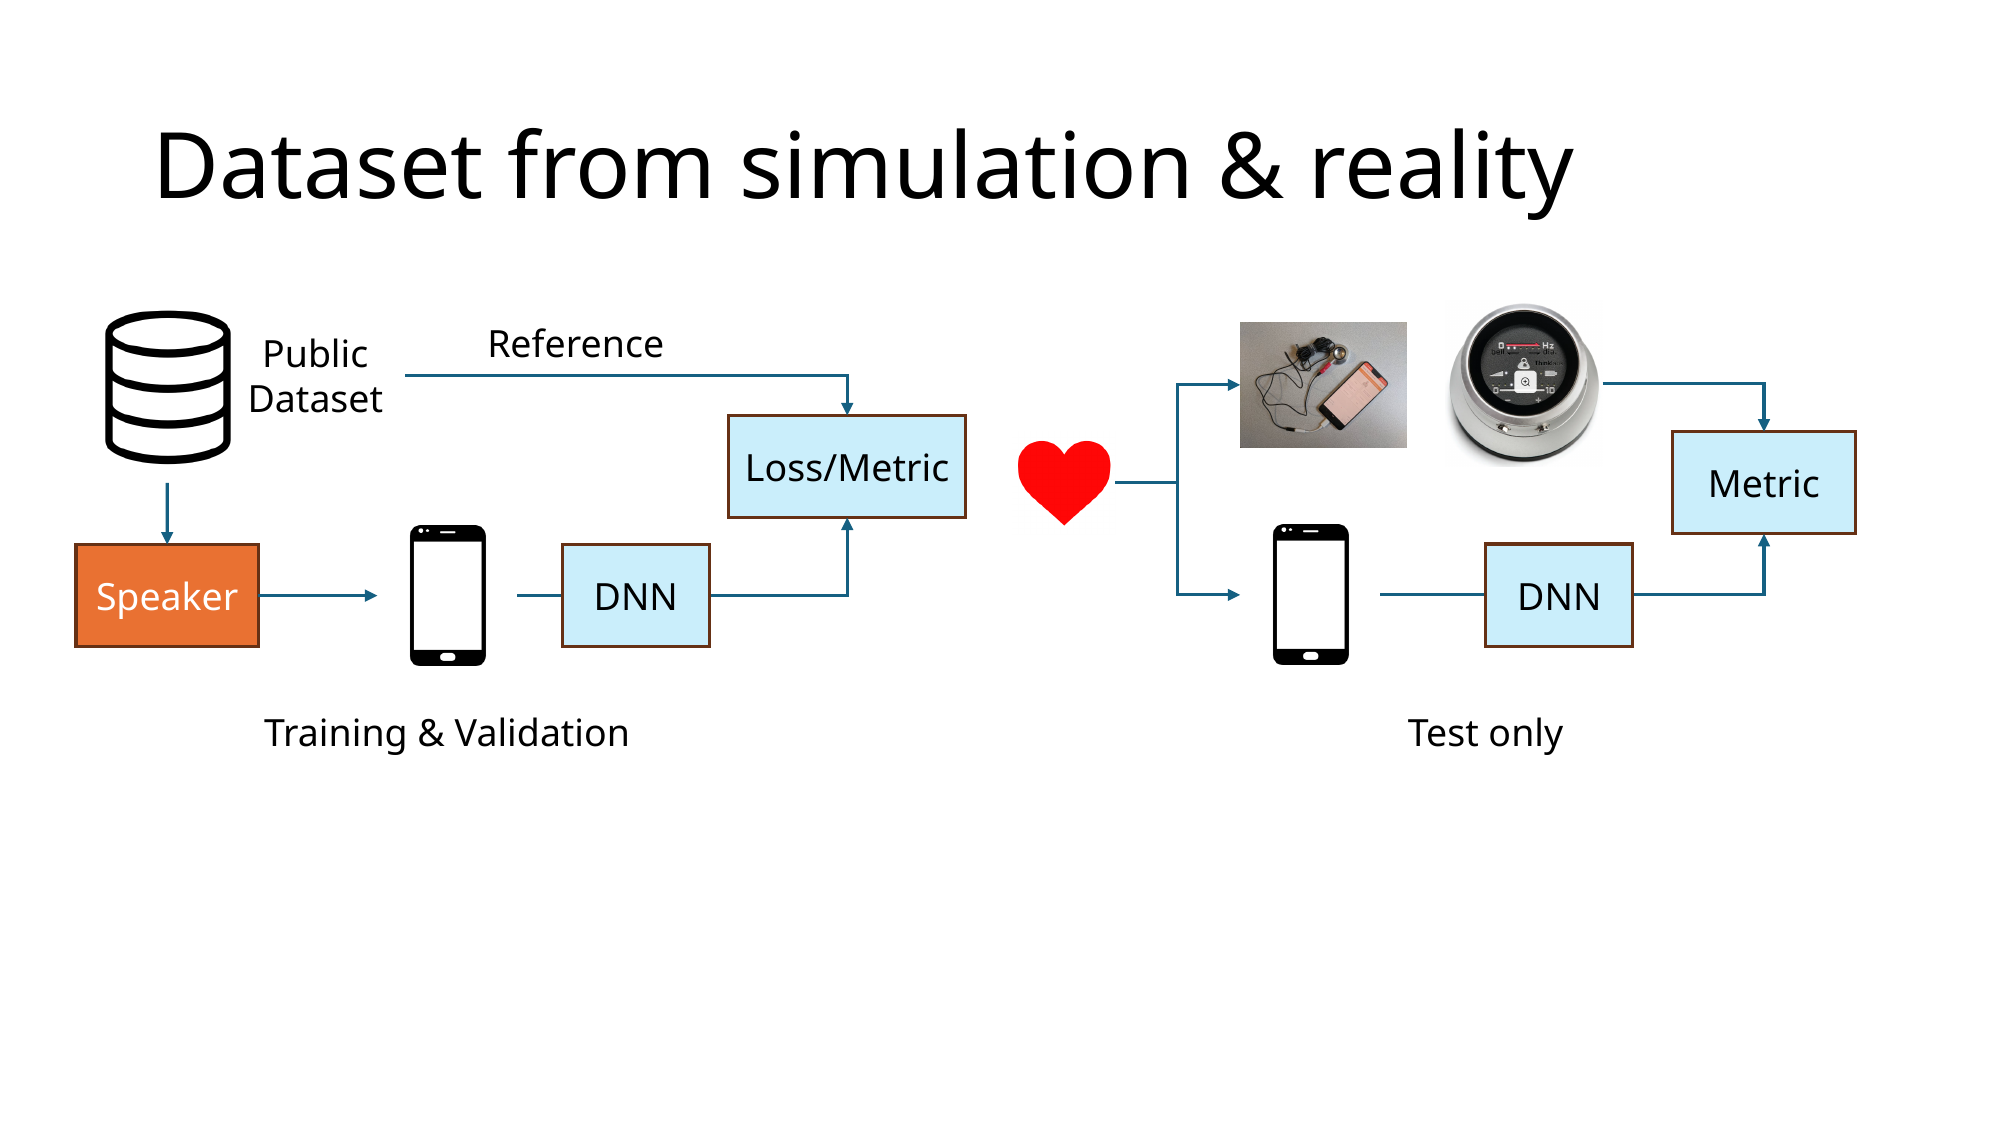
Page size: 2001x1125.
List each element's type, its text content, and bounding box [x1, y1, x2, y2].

text_box DNN [1484, 596, 1634, 648]
text_box Metric [1671, 430, 1857, 535]
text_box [1601, 383, 1765, 433]
text_box Training & Validation [146, 701, 748, 762]
picture [1239, 524, 1381, 666]
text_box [1379, 533, 1765, 596]
picture [1239, 321, 1408, 448]
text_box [1114, 482, 1241, 596]
text_box Speaker [74, 543, 260, 648]
text_box DNN [561, 597, 711, 648]
picture [376, 525, 518, 667]
picture [1445, 300, 1604, 467]
text_box Reference [469, 312, 683, 373]
picture [1012, 430, 1114, 535]
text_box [1114, 384, 1241, 482]
text_box Loss/Metric [727, 414, 967, 519]
picture [72, 293, 262, 484]
text_box Public Dataset [262, 322, 406, 428]
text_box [516, 517, 848, 597]
title Dataset from simulation & reality [137, 59, 1863, 278]
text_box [404, 375, 848, 416]
text_box Test only [1185, 701, 1787, 762]
